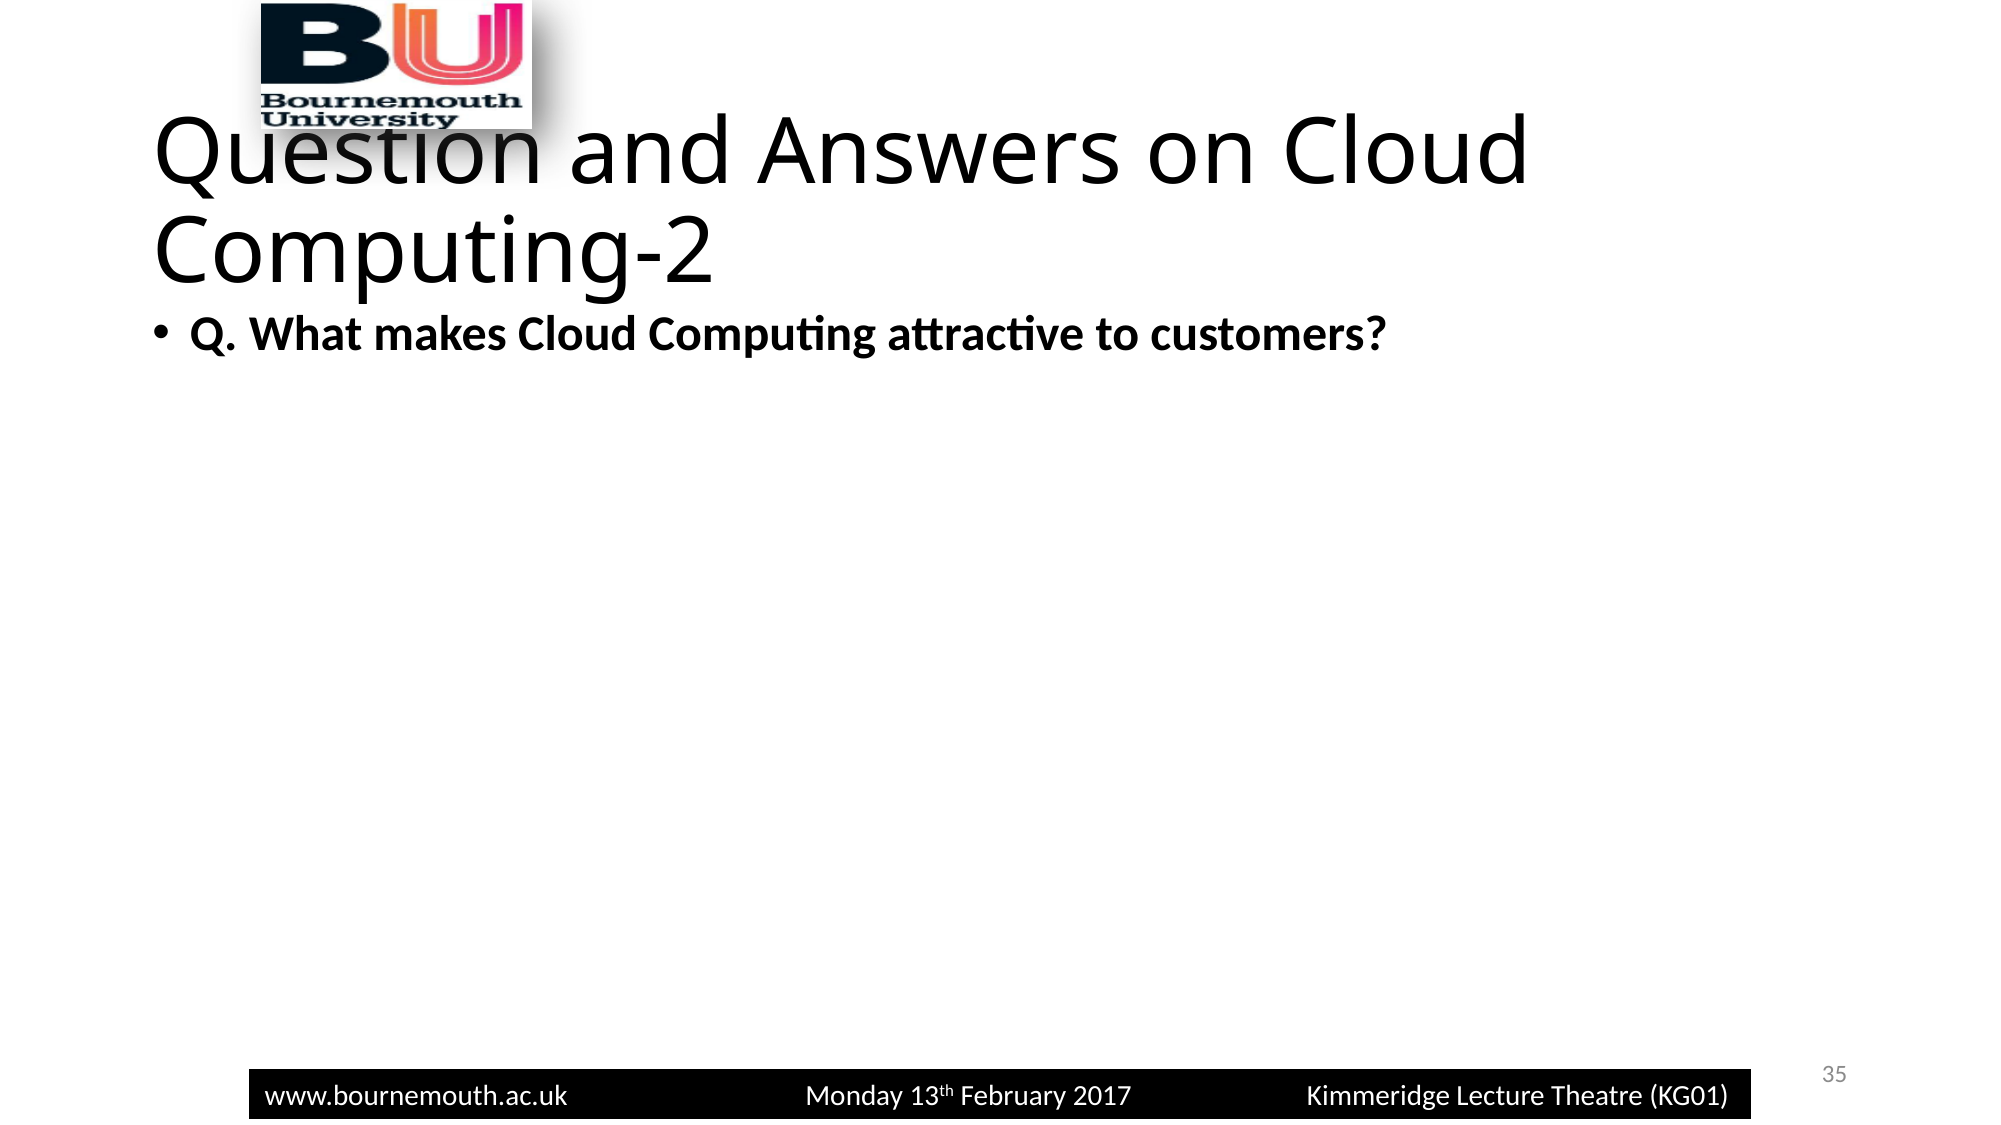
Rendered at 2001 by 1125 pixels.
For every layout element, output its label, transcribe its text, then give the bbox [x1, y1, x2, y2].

text_box www.bournemouth.ac.uk Monday 13th February 2017 Kimmeridge Lecture Theatre (KG01) [249, 1069, 1751, 1119]
picture [261, 0, 532, 129]
slide_number 35 [1412, 1042, 1863, 1103]
title Question and Answers on Cloud Computing-2 [137, 128, 1863, 278]
text_box [309, 127, 1735, 233]
list Q. What makes Cloud Computing attractive to customers? [137, 299, 1863, 1014]
